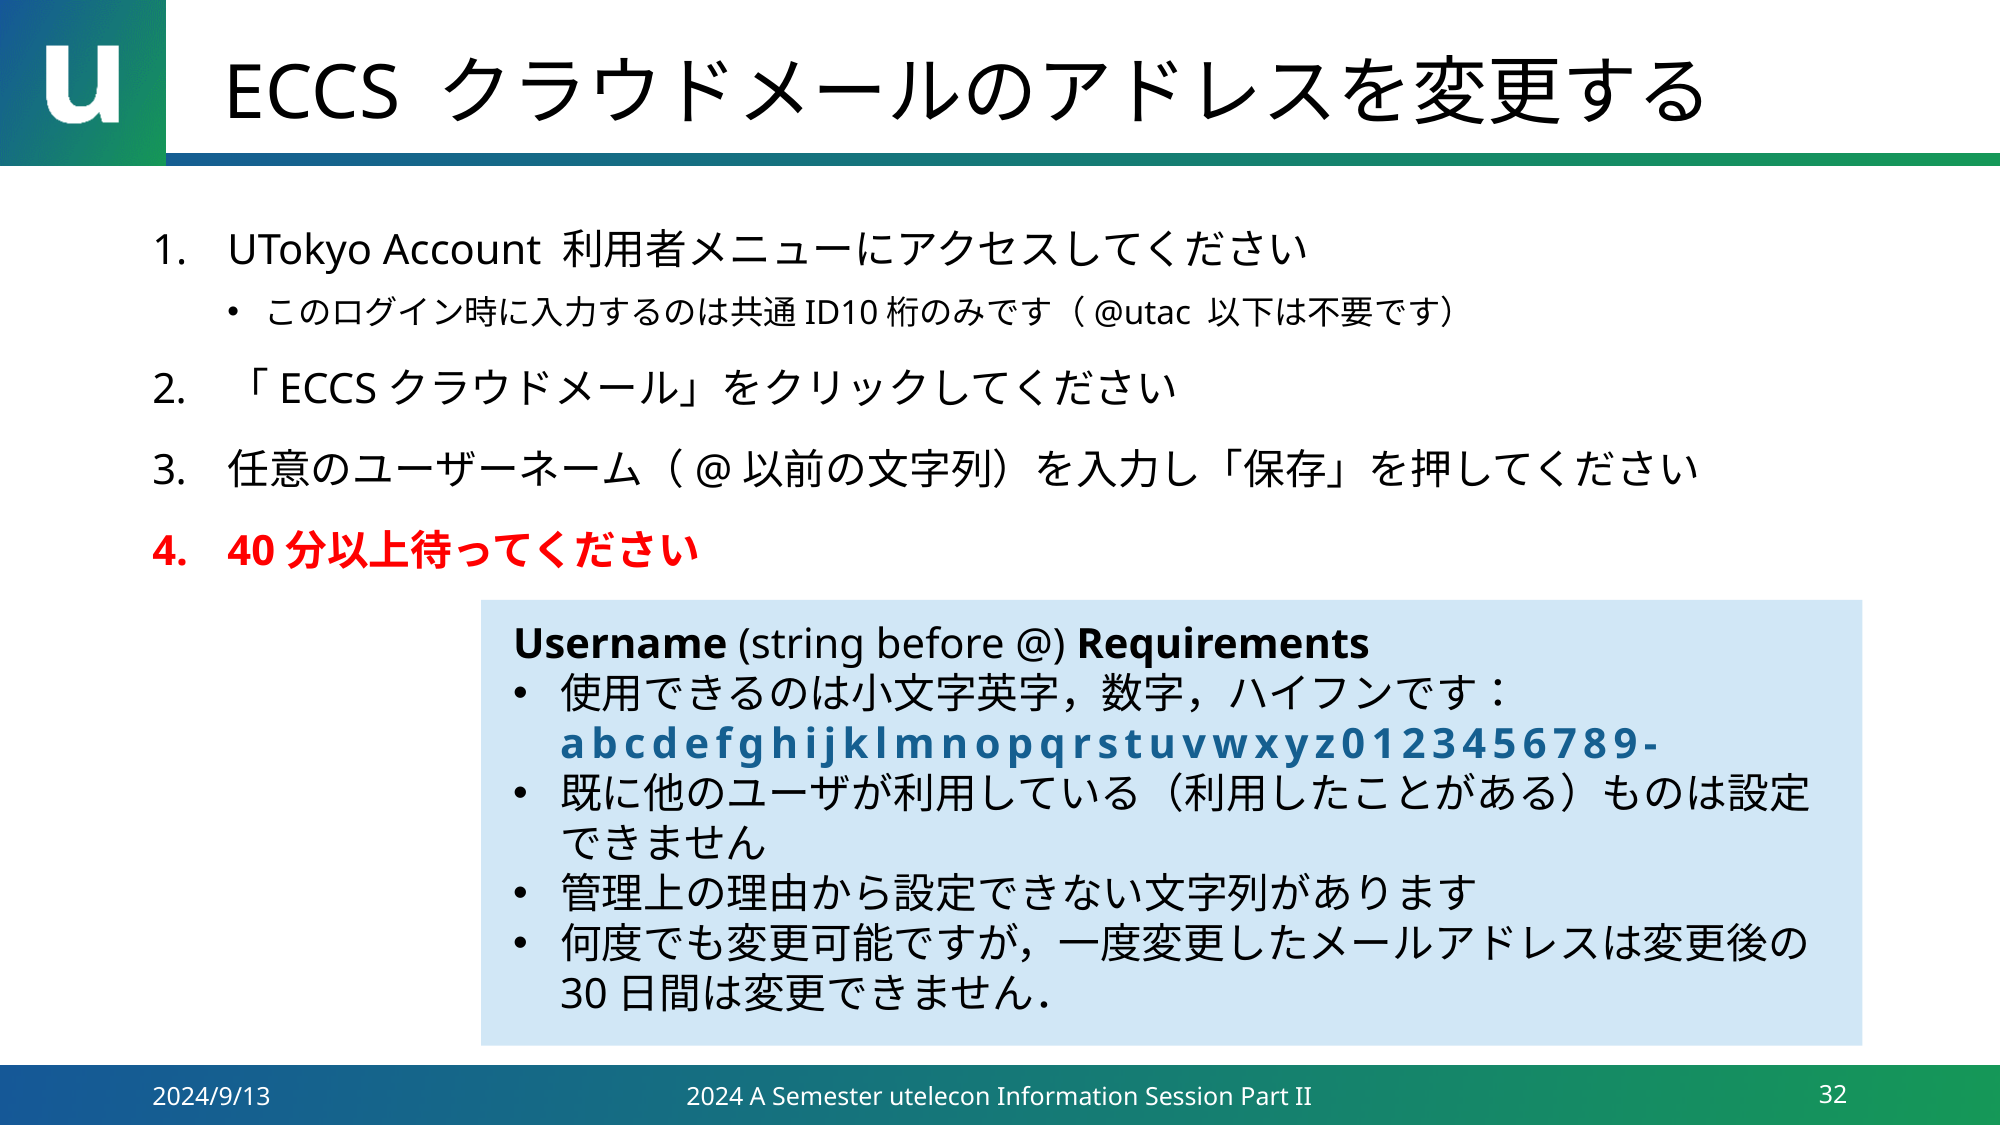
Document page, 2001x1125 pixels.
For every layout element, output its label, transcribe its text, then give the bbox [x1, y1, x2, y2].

picture [0, 1065, 2000, 1125]
text_box [480, 598, 1864, 1047]
footer 2024 A Semester utelecon Information Session Part II [607, 1074, 1393, 1117]
picture [0, 0, 2000, 166]
list UTokyo Account 利用者メニューにアクセスしてください このログイン時に入力するのは共通ID10桁のみです（@utac 以下は不要です） 「ECCSクラウドメール」をクリックしてください 任意のユーザーネーム（@以前の文字列）を入力し「保存」を押してください 40分以上待ってください [137, 205, 1863, 1055]
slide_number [137, 1074, 588, 1117]
title ECCS クラウドメールのアドレスを変更する [208, 35, 1863, 154]
slide_number 32 [1412, 1074, 1863, 1117]
text_box Username (string before @) Requirements 使用できるのは小文字英字，数字，ハイフンです： abcdefghijklmnopqrstuvwxyz0123456789- 既に他のユーザが利用している（利用したことがある）ものは設定できません 管理上の理由から設定できない文字列があります 何度でも変更可能ですが，一度変更したメールアドレスは変更後の30日間は変更できません． [498, 609, 1847, 1025]
